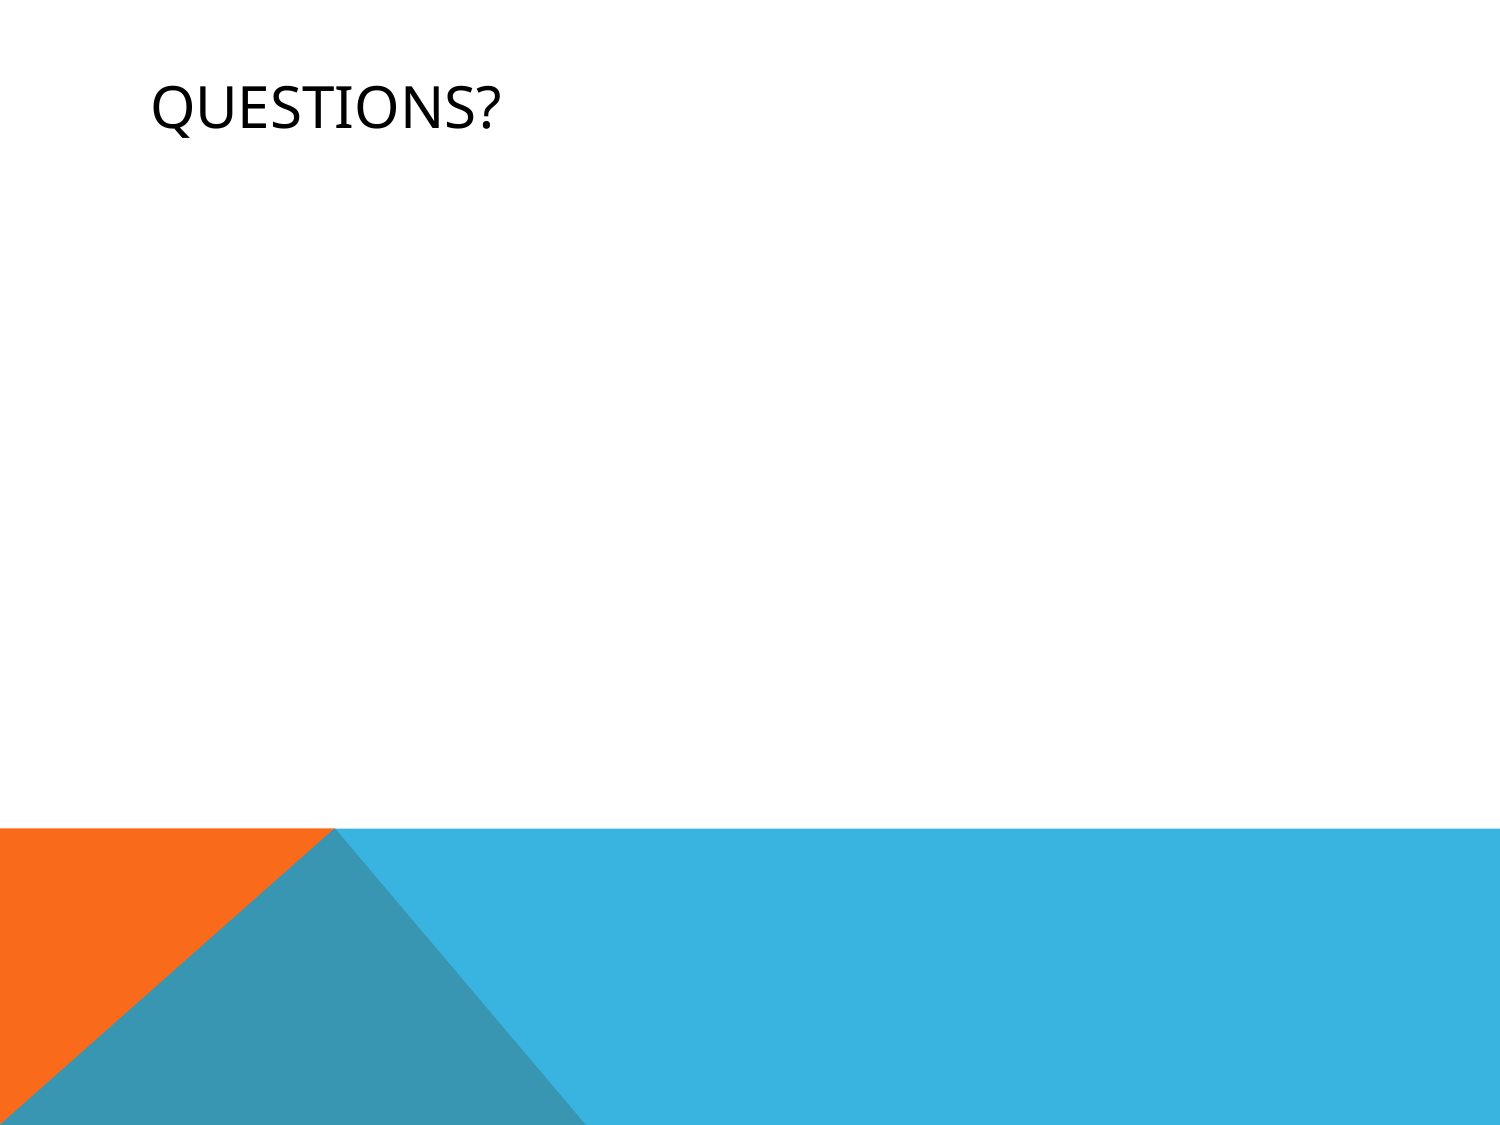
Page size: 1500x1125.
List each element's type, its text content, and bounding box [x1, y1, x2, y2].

title Questions? [135, 60, 1369, 150]
